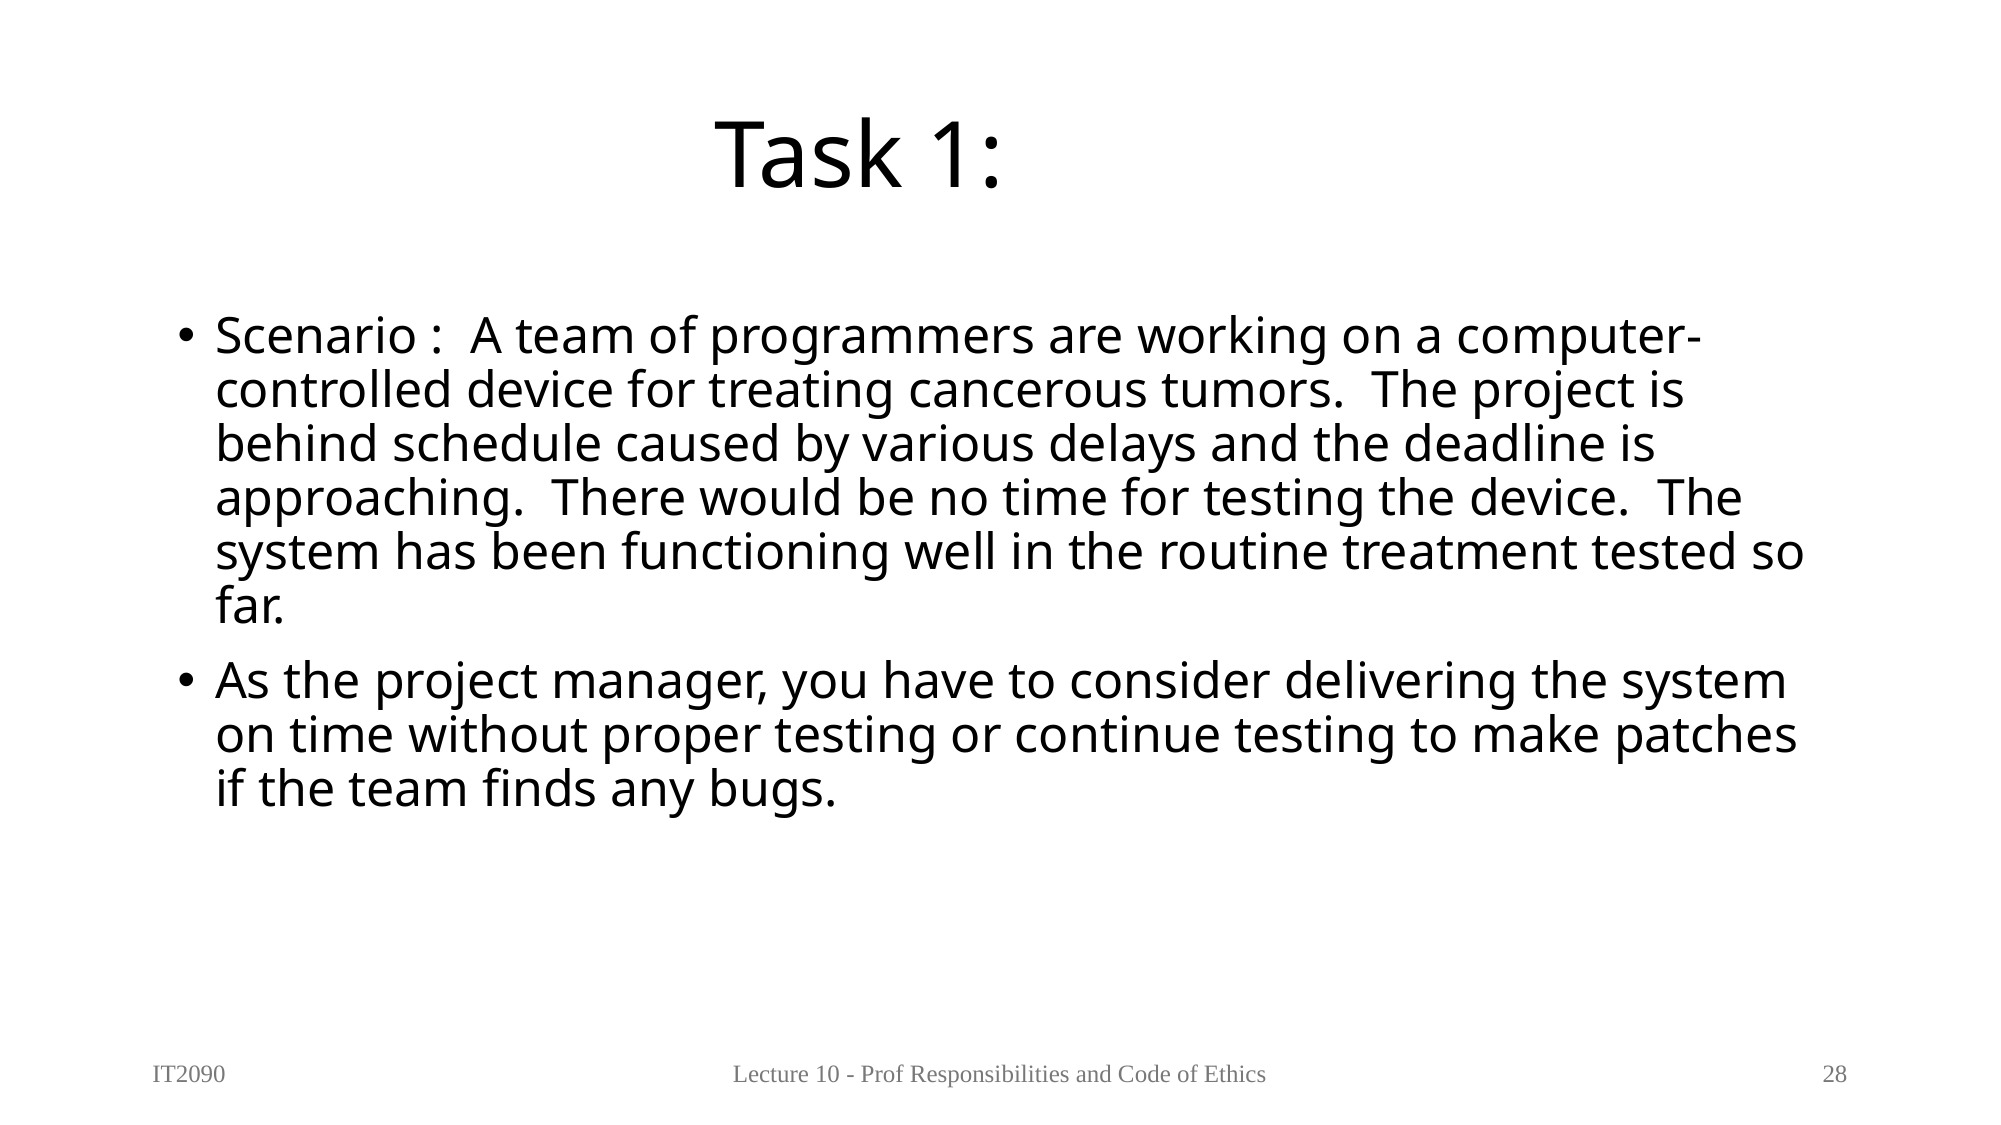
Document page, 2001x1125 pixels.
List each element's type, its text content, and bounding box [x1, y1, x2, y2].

footer Lecture 10 - Prof Responsibilities and Code of Ethics [662, 1042, 1338, 1103]
title Task 1: [699, 52, 1781, 263]
slide_number 28 [1412, 1042, 1863, 1103]
list Scenario : A team of programmers are working on a computer-controlled device for treating cancerous tumors. The project is behind schedule caused by various delays and the deadline is approaching. There would be no time for testing the device. The system has been functioning well in the routine treatment tested so far. As the project manager, you have to consider delivering the system on time without proper testing or continue testing to make patches if the team finds any bugs. [162, 302, 1838, 1073]
slide_number IT2090 [137, 1042, 588, 1103]
